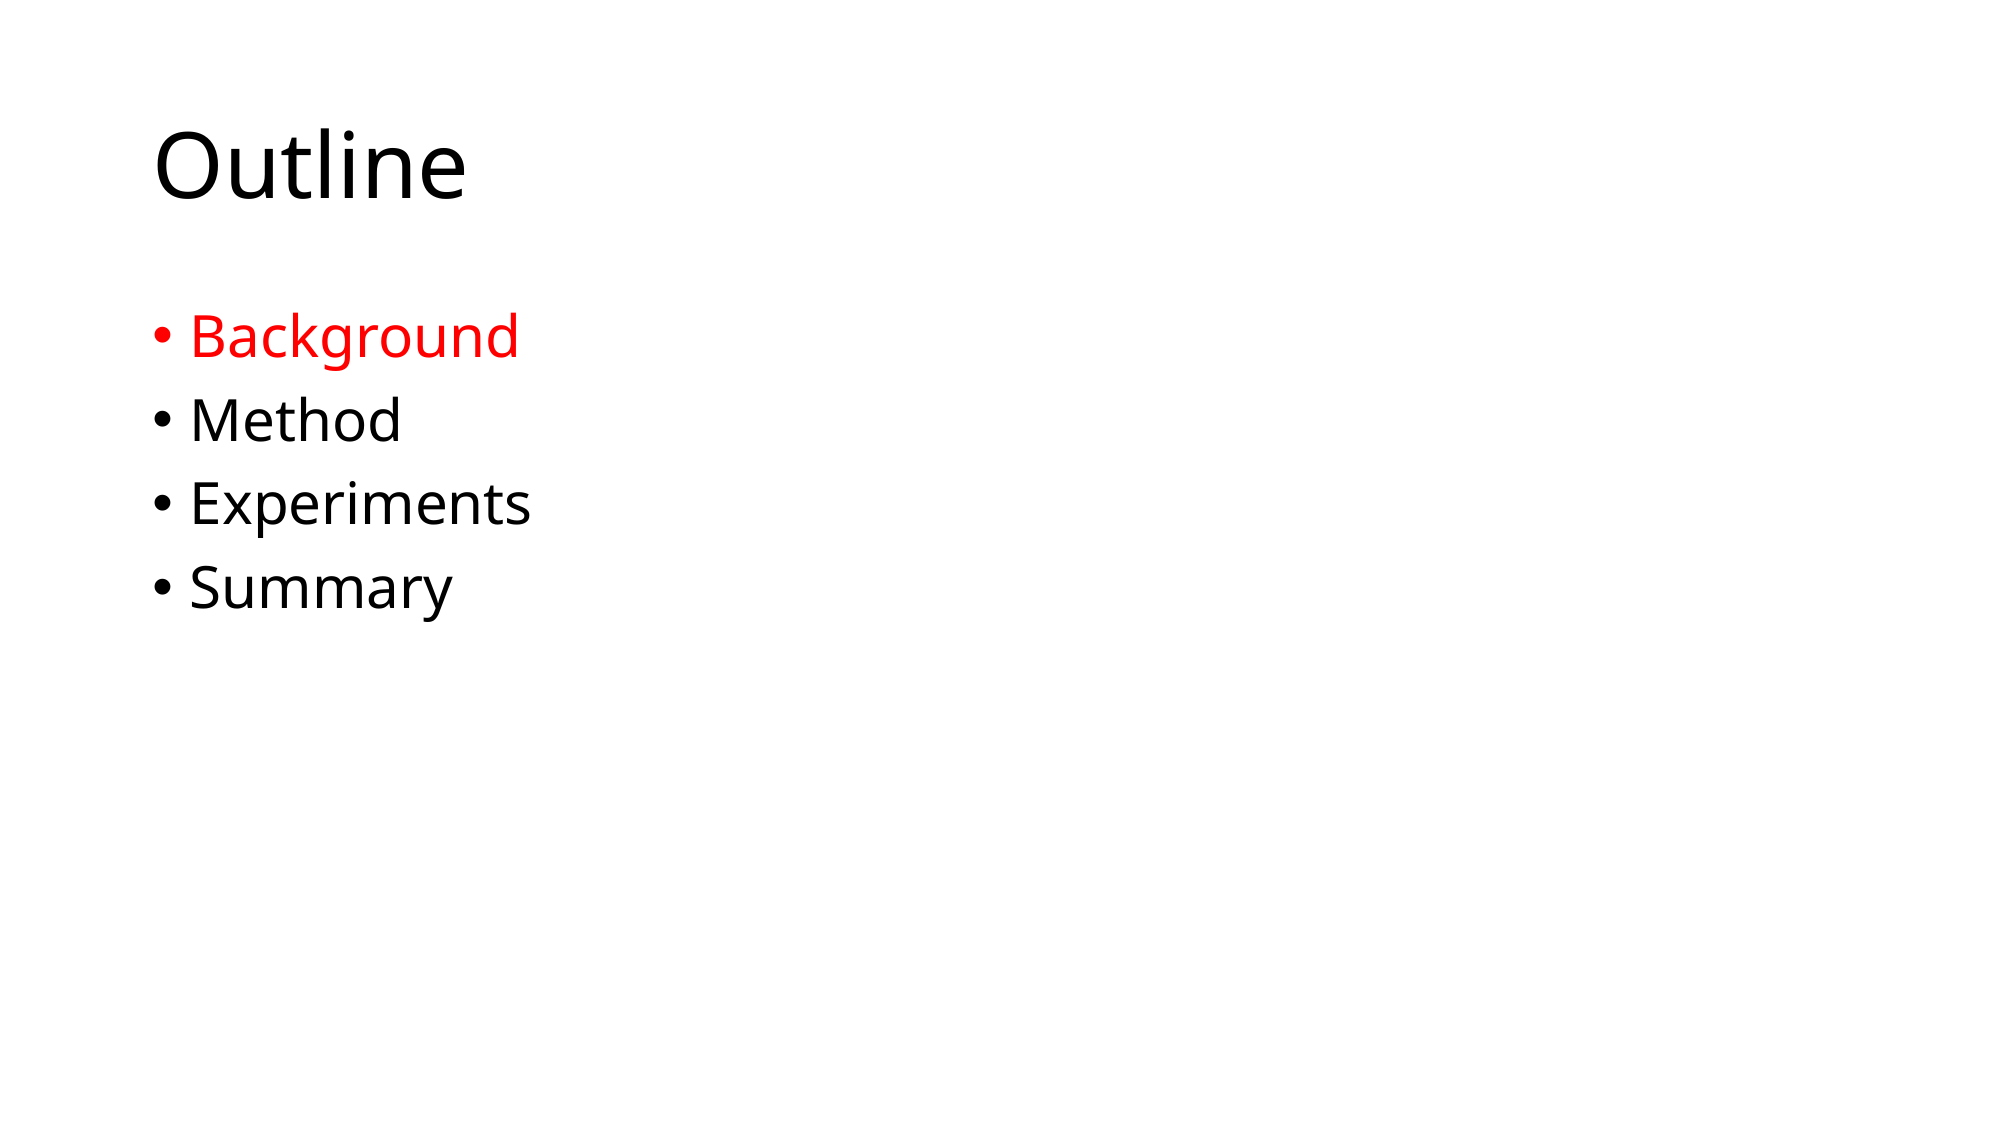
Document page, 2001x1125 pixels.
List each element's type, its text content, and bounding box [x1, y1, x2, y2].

title Outline [137, 59, 1863, 278]
list Background Method Experiments Summary [137, 299, 1863, 1014]
